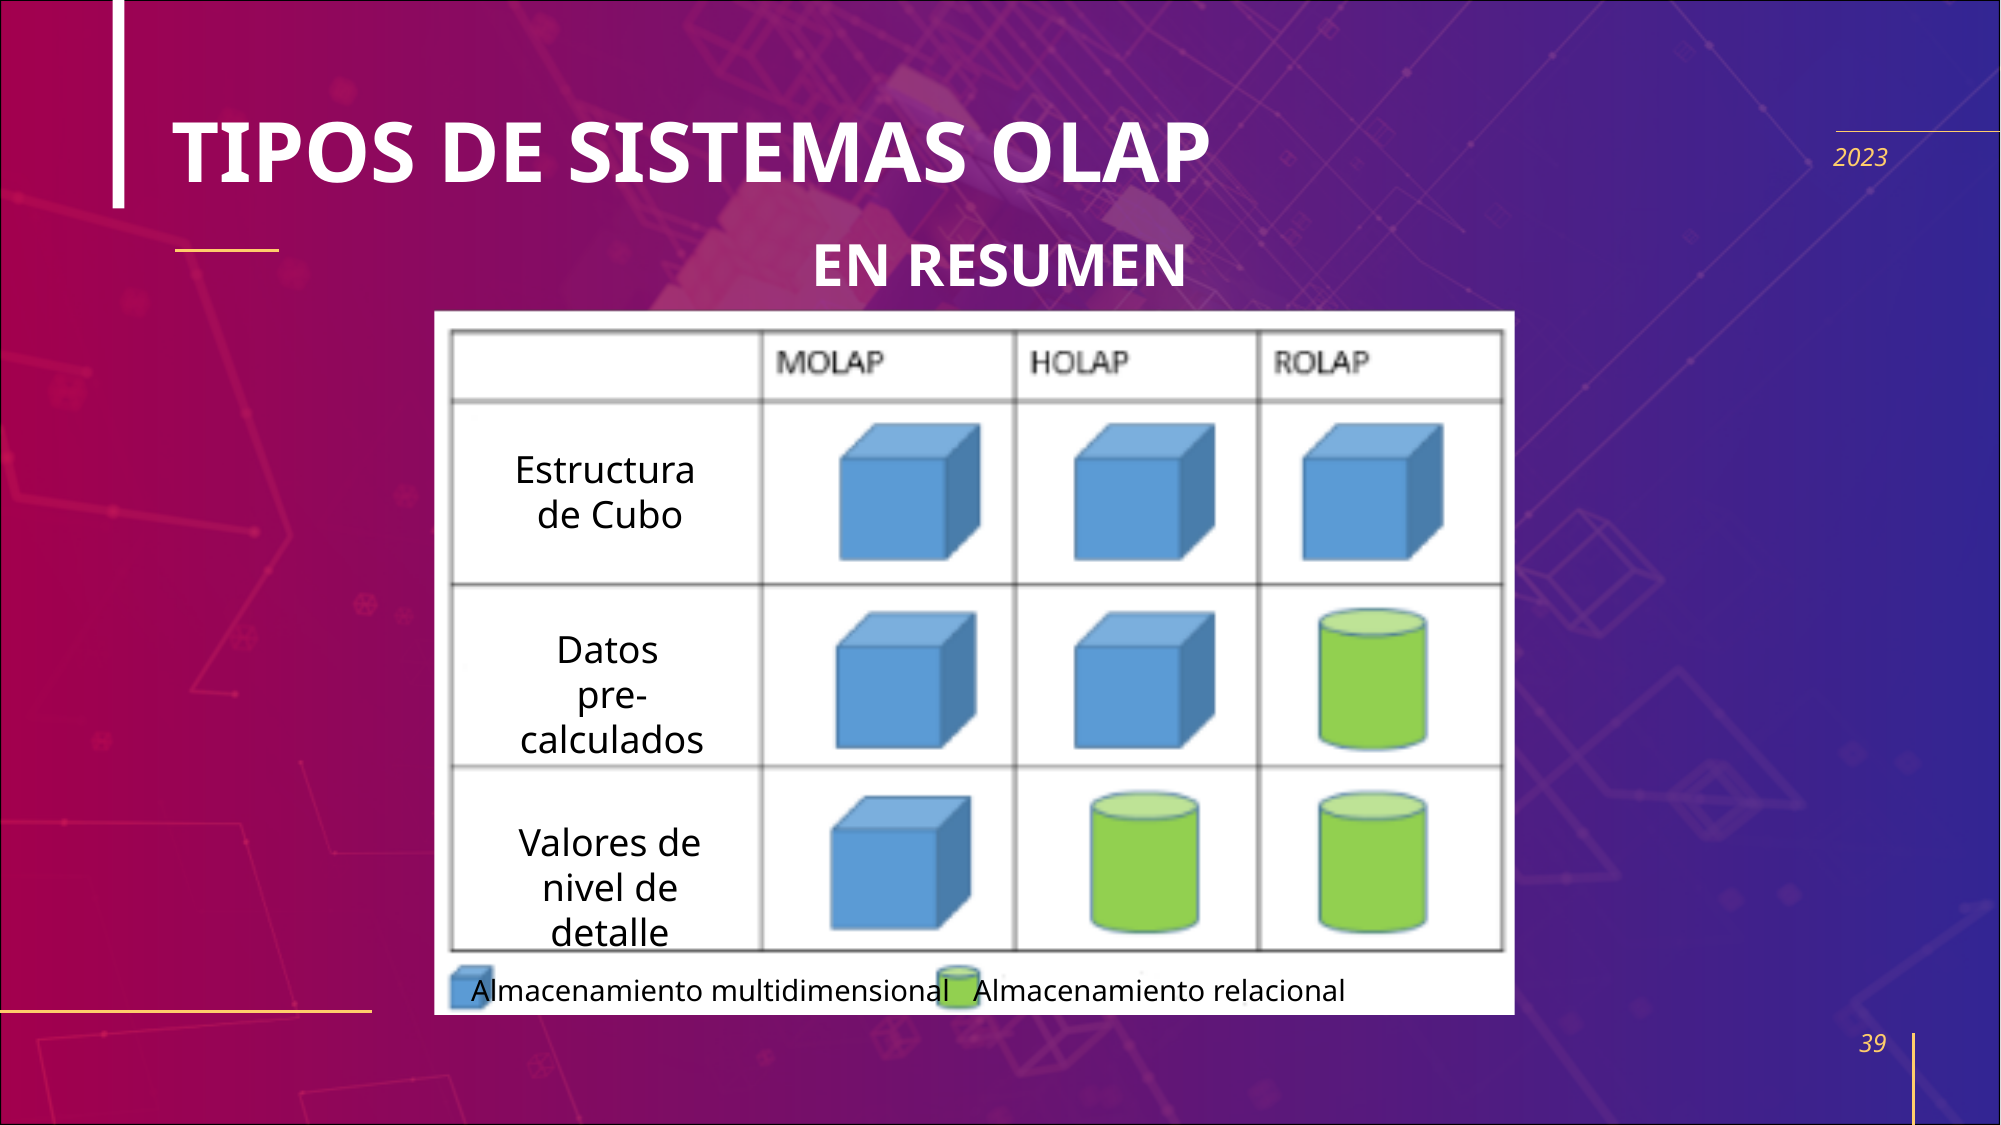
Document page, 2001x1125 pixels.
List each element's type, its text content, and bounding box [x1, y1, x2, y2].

picture [434, 299, 1515, 1015]
slide_number 39 [1451, 1015, 1902, 1075]
text_box EN RESUMEN [796, 220, 1204, 299]
title TIPOS DE SISTEMAS OLAP [156, 46, 1793, 264]
list 2023 [1818, 137, 1919, 192]
